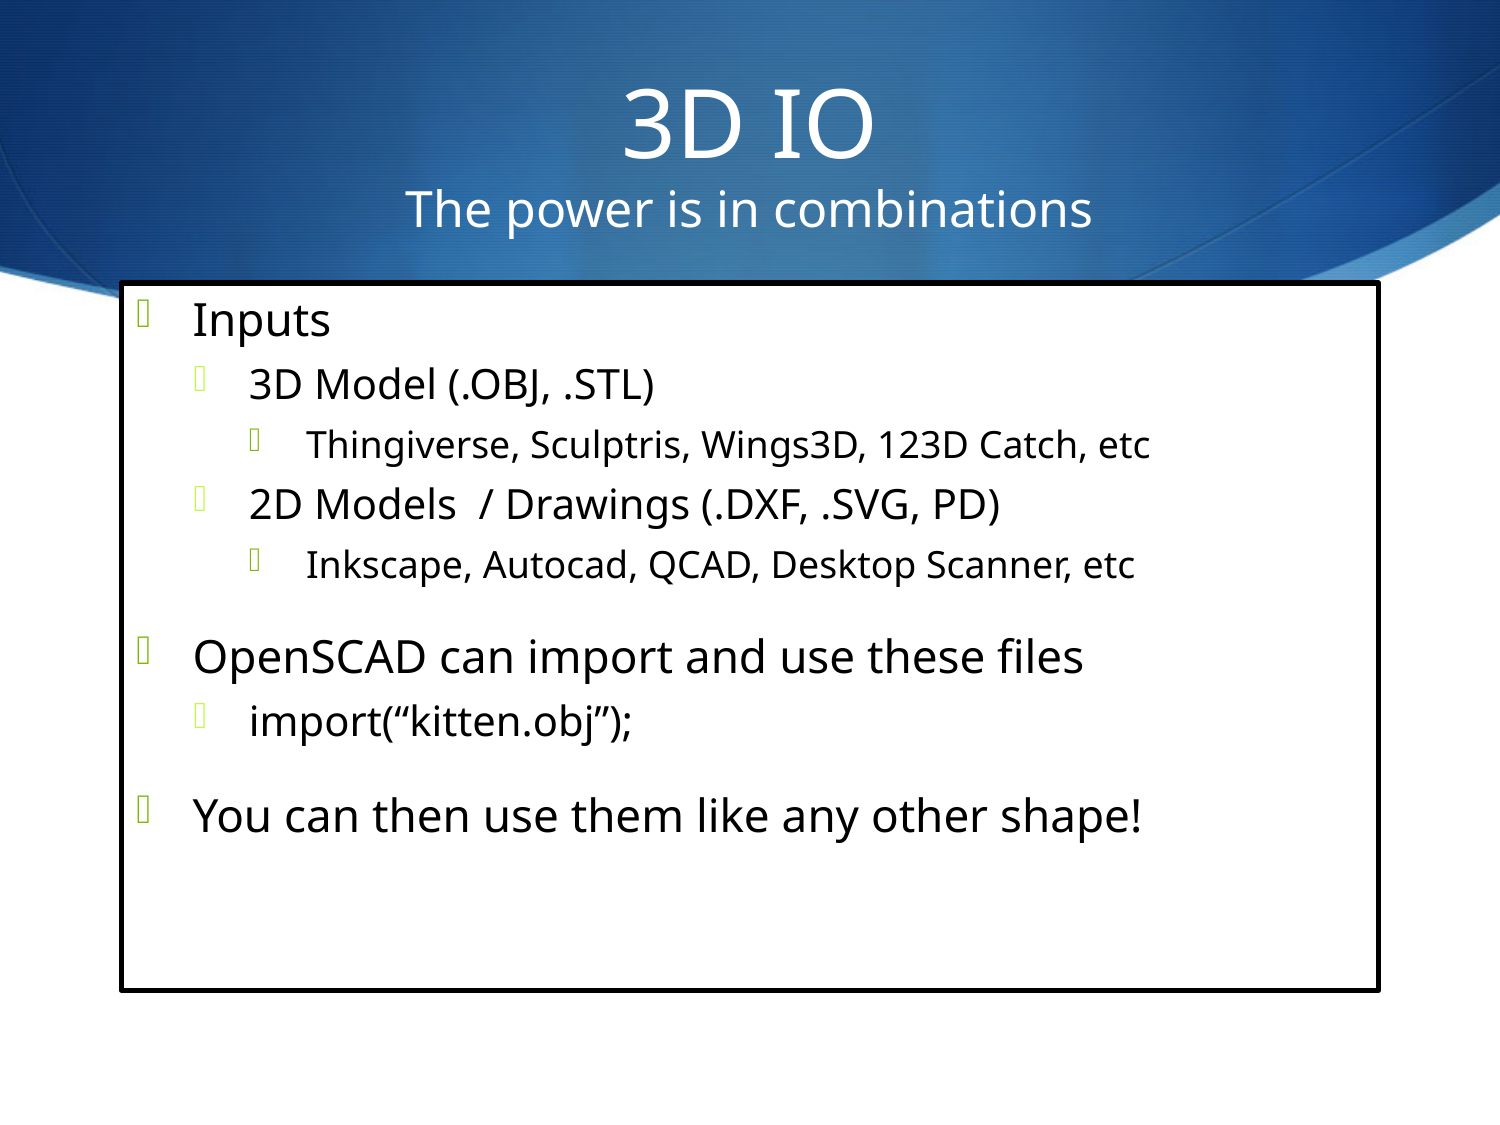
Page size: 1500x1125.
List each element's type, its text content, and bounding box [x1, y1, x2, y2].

list Inputs 3D Model (.OBJ, .STL) Thingiverse, Sculptris, Wings3D, 123D Catch, etc 2D Models / Drawings (.DXF, .SVG, PD) Inkscape, Autocad, QCAD, Desktop Scanner, etc OpenSCAD can import and use these files import(“kitten.obj”); You can then use them like any other shape! [119, 280, 1381, 993]
title 3D IO The power is in combinations [75, 56, 1425, 245]
picture [0, 0, 1500, 1125]
